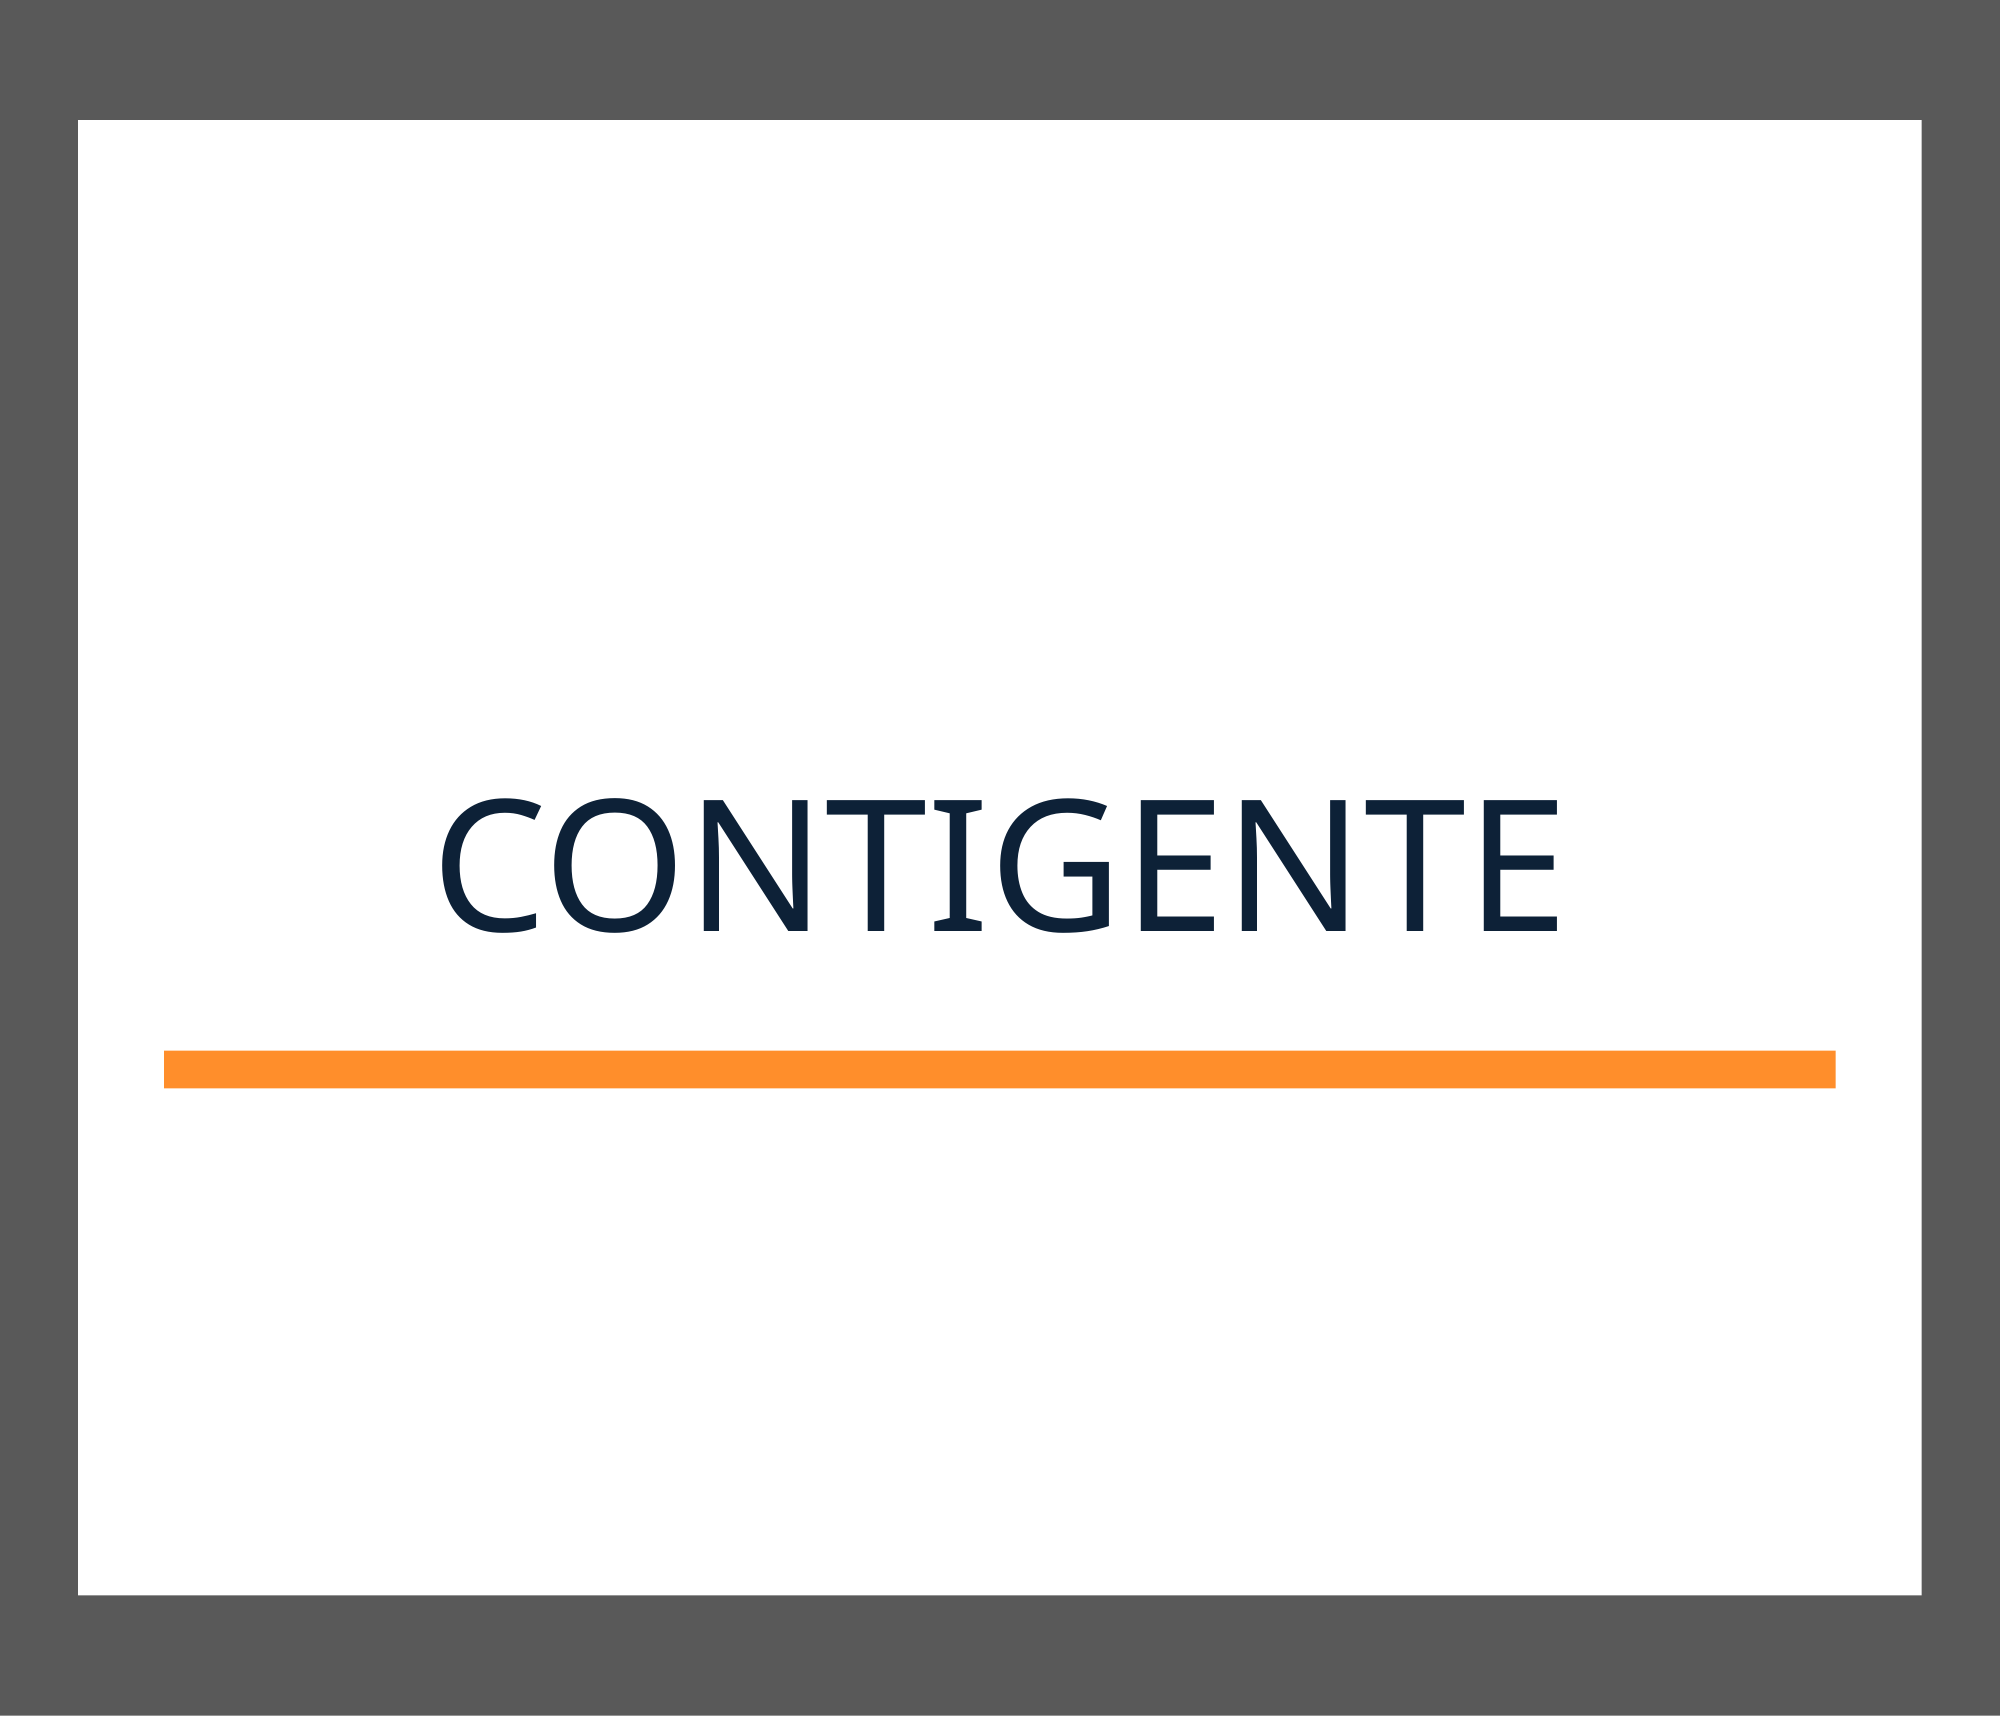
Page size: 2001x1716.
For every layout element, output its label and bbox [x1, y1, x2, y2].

text_box [105, 486, 1895, 1230]
text_box [77, 119, 1923, 1596]
text_box [0, 0, 2000, 1716]
